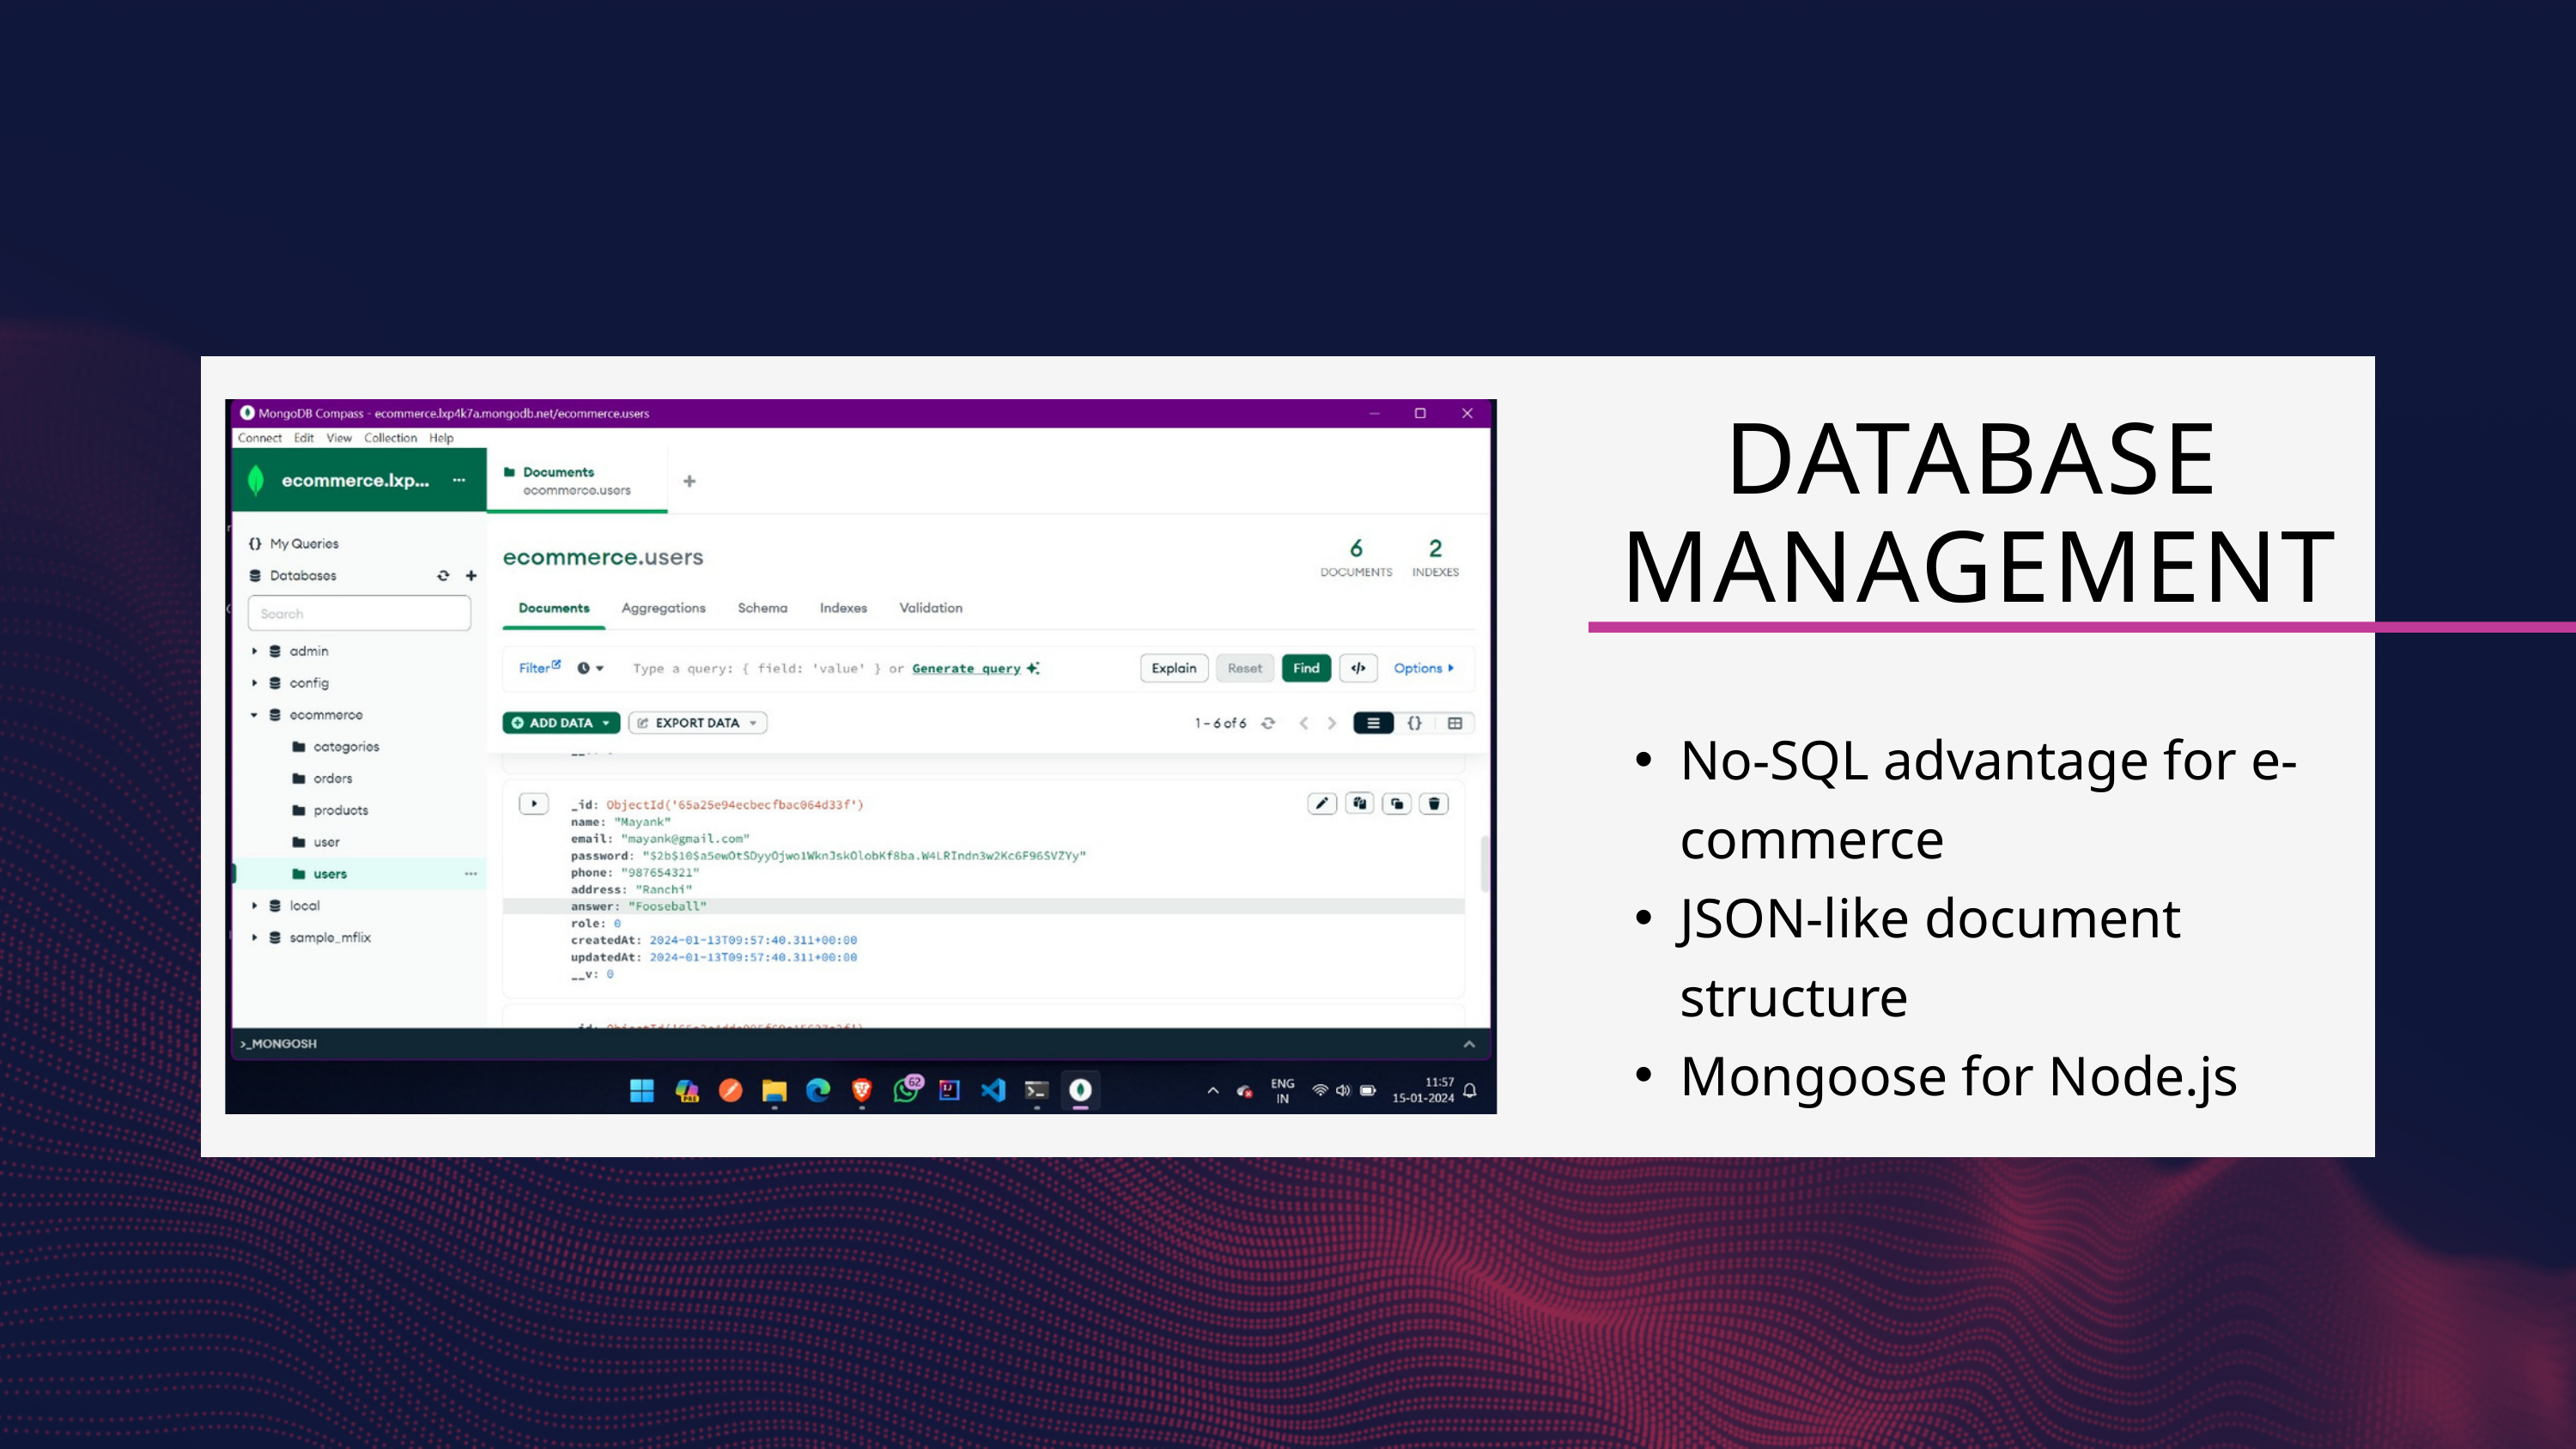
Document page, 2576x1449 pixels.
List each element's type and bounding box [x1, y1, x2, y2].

text_box [200, 355, 2376, 1158]
text_box [0, 0, 2576, 1449]
